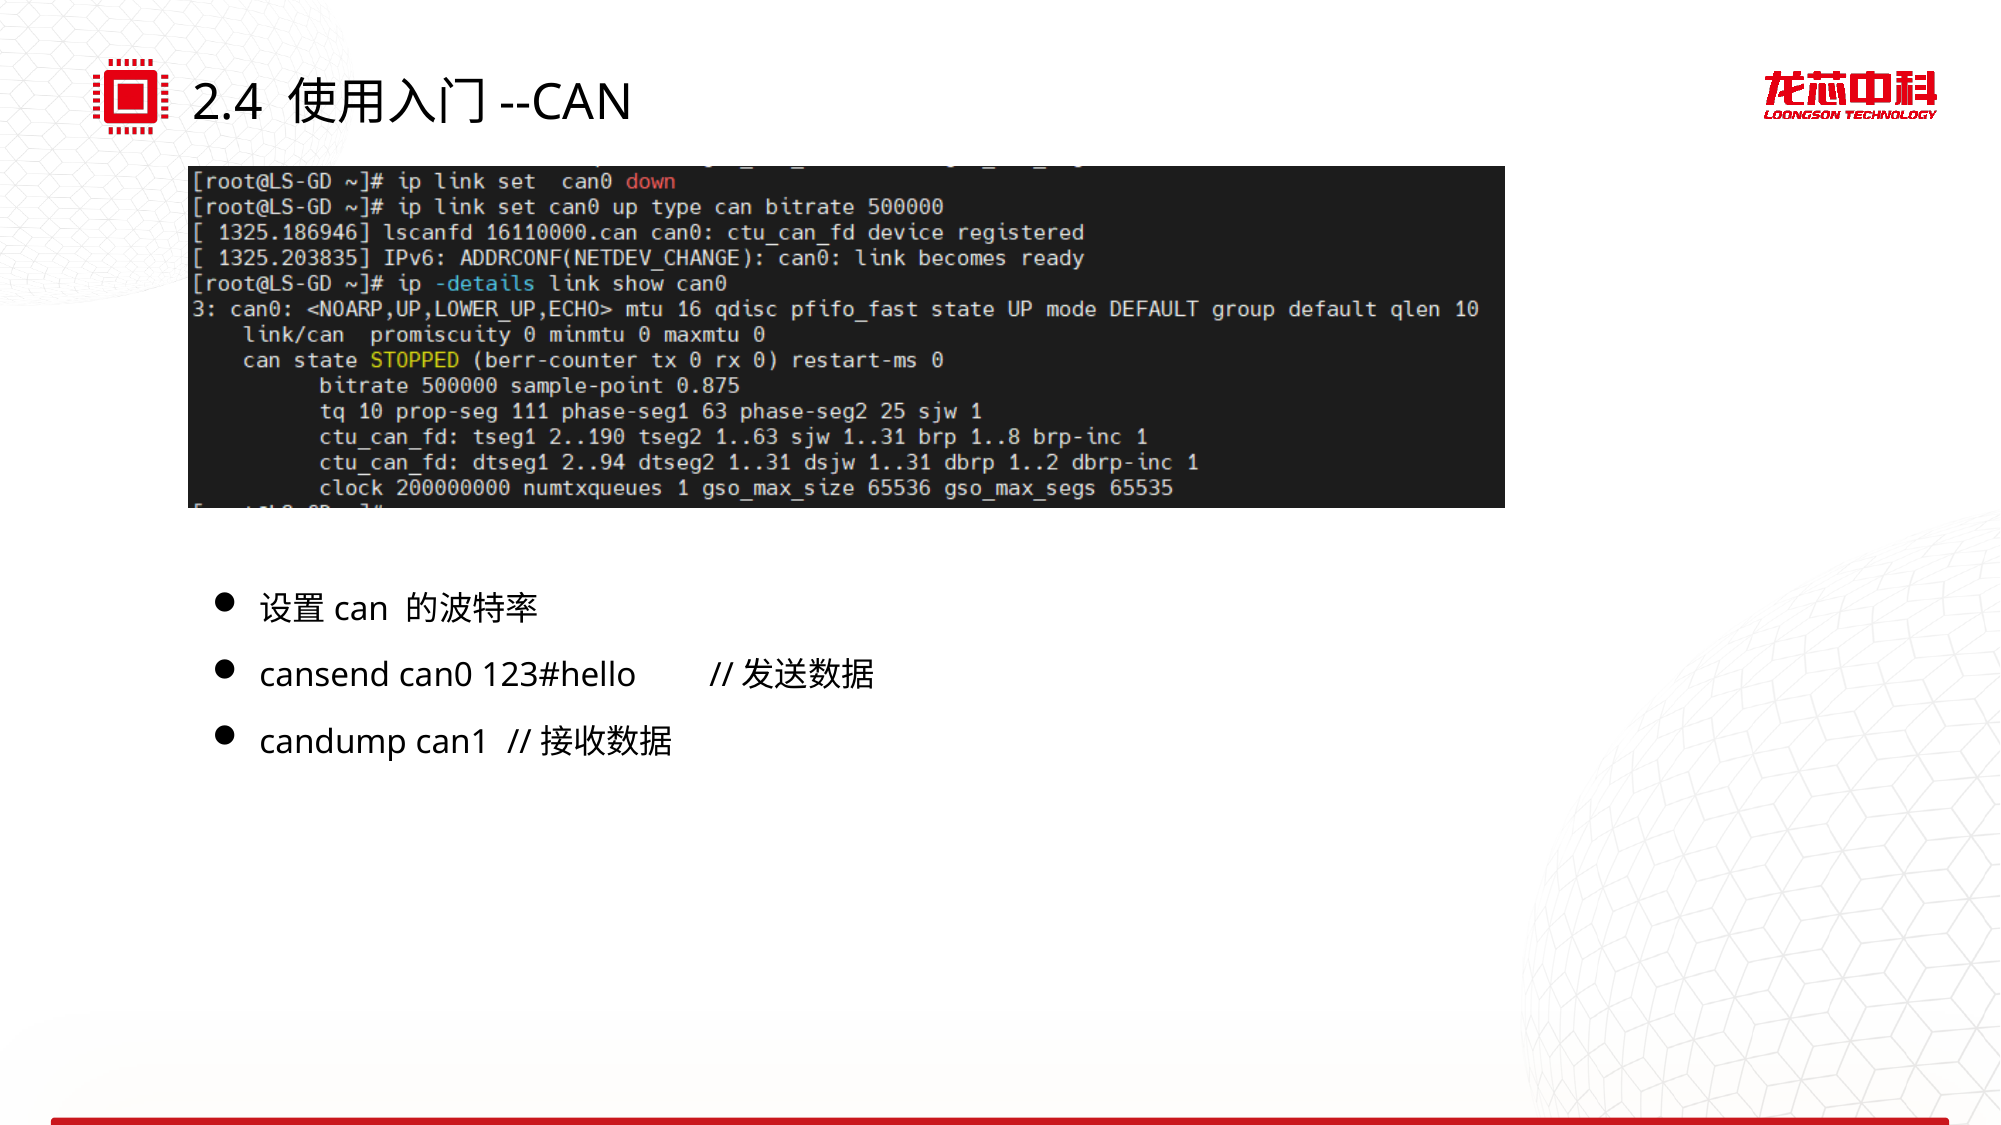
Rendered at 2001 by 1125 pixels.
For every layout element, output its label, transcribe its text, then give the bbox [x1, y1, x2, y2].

picture [1764, 71, 1937, 119]
text_box 设置can 的波特率 cansend can0 123#hello //发送数据 candump can1 //接收数据 [126, 561, 1392, 932]
text_box 2.4 使用入门--CAN [177, 68, 919, 144]
picture [1520, 486, 2001, 1125]
picture [0, 0, 1505, 508]
